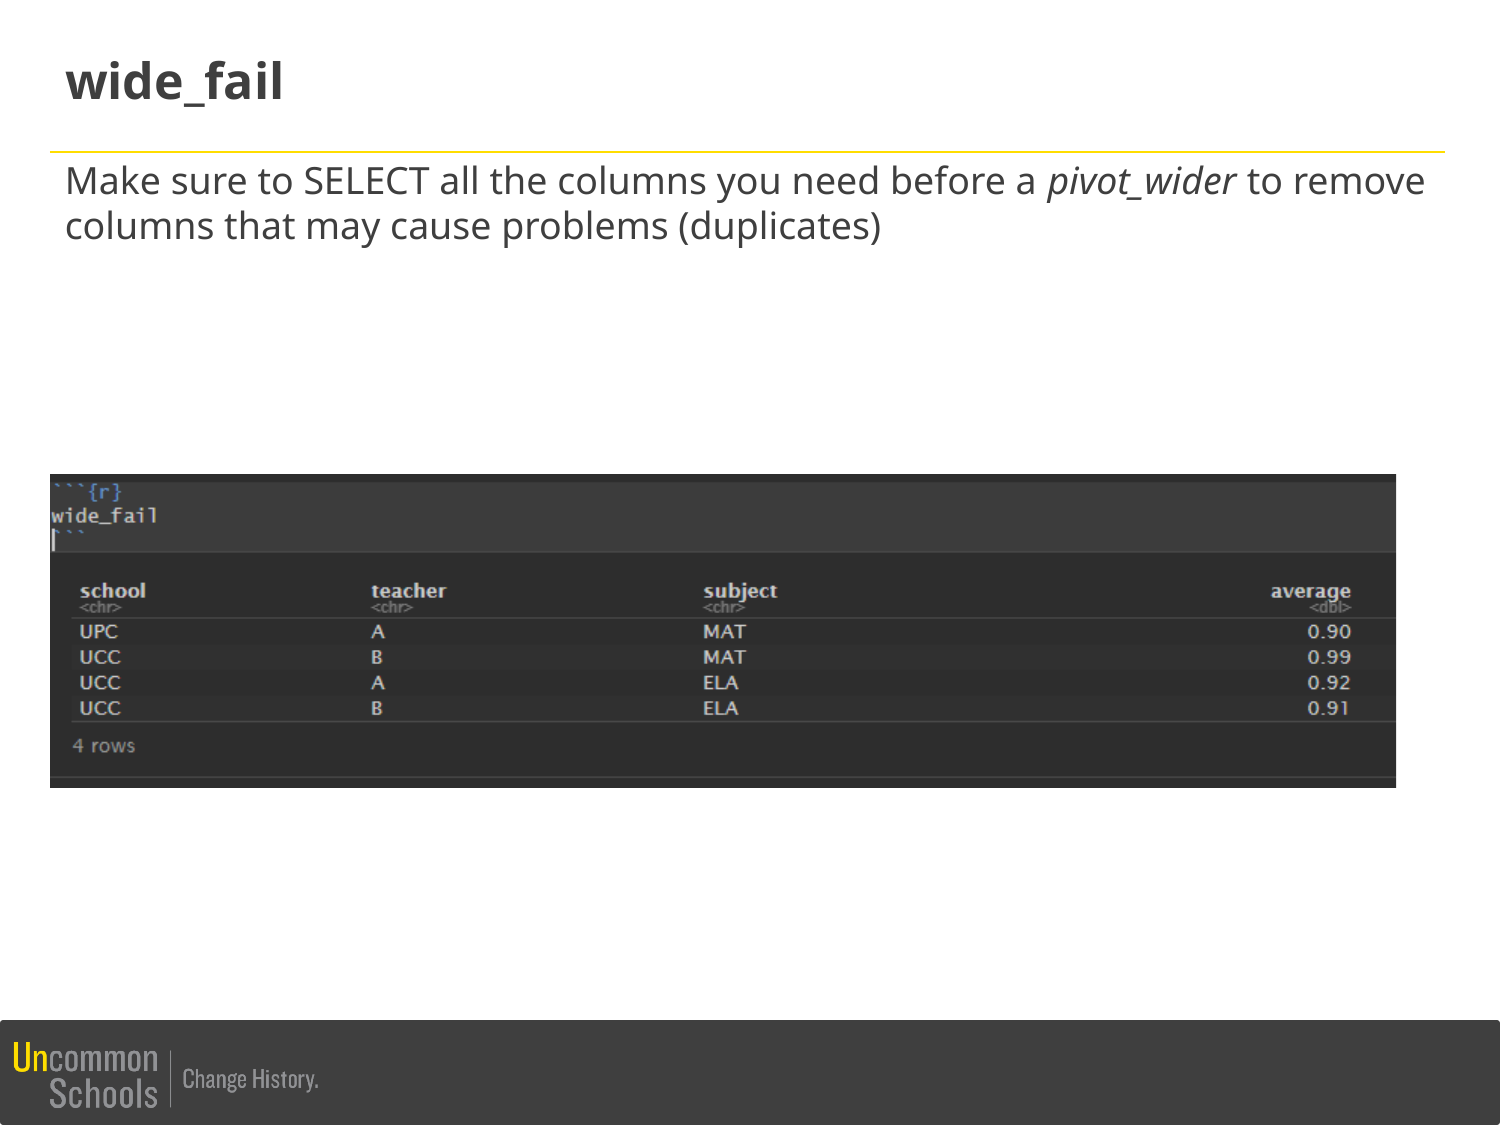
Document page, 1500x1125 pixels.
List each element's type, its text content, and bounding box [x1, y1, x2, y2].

picture [49, 474, 1397, 788]
picture [6, 1037, 325, 1113]
title wide_fail [50, 39, 1445, 120]
text_box Make sure to SELECT all the columns you need before a pivot_wider to remove columns that may cause problems (duplicates) [50, 149, 1450, 300]
